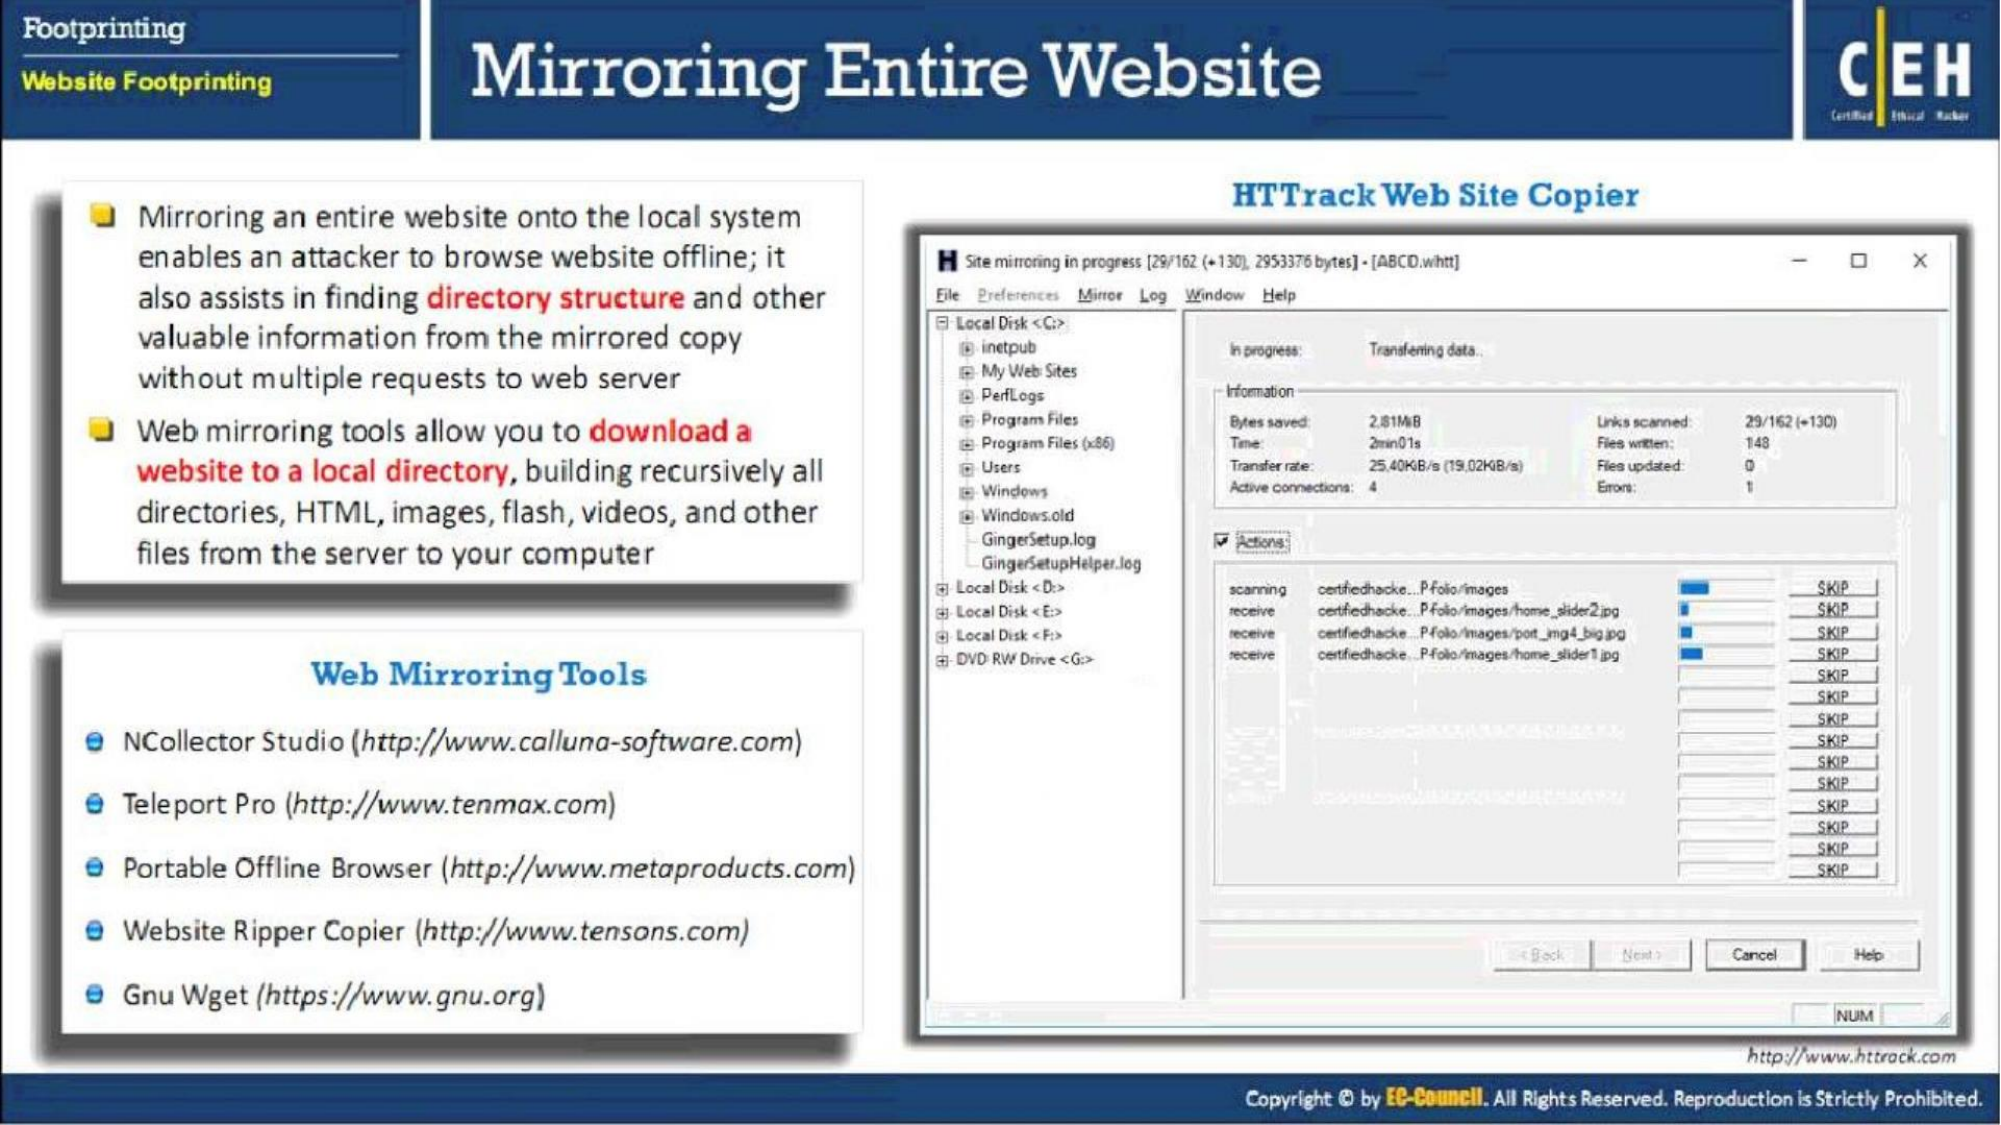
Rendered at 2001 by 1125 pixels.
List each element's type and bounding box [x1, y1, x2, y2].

text_box [0, 0, 2000, 1125]
